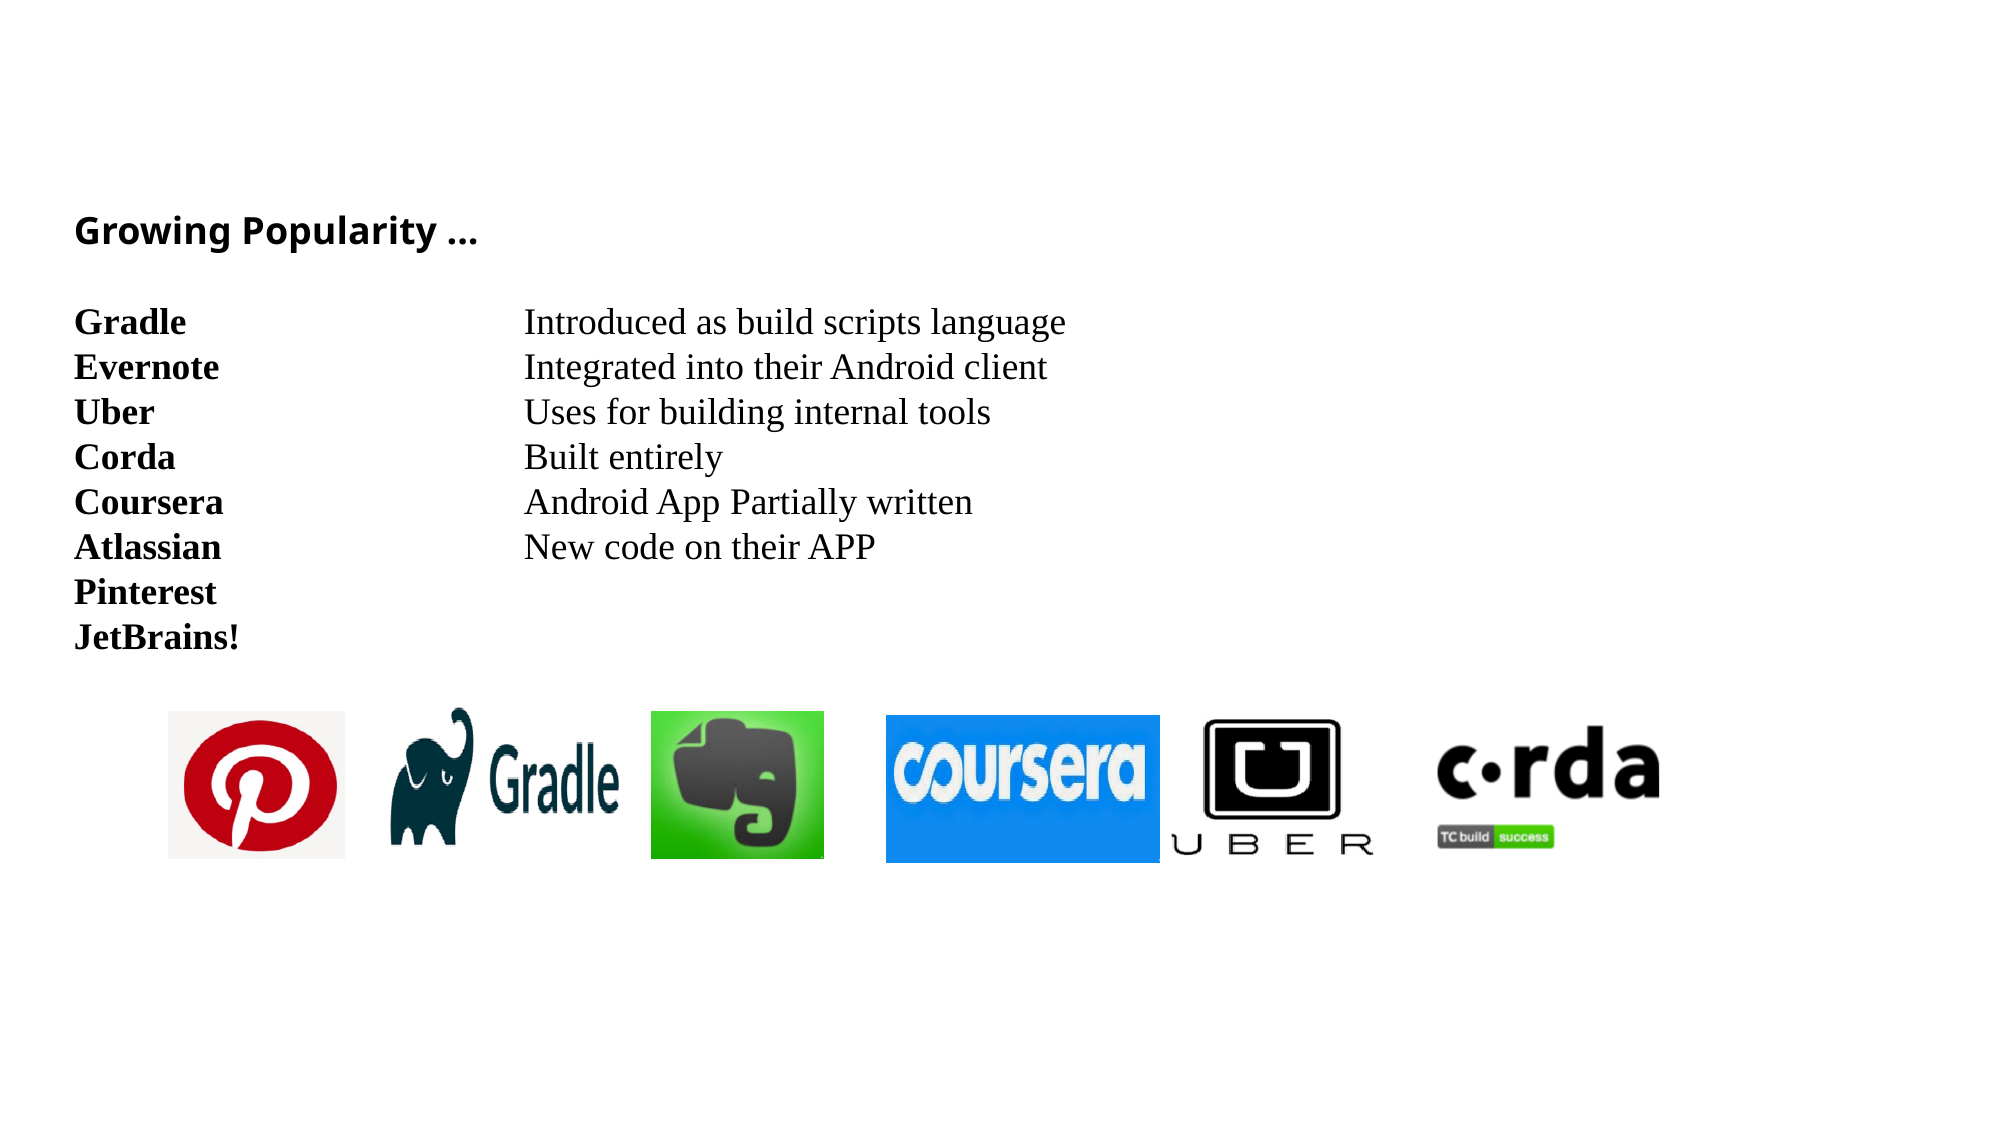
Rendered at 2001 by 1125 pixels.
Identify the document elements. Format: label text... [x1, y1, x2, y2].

picture [886, 715, 1160, 863]
picture [1161, 715, 1381, 863]
picture [168, 711, 345, 859]
text_box Growing Popularity ... Gradle Introduced as build scripts language Evernote Integrated into their Android client Uber Uses for building internal tools Corda Built entirely Coursera Android App Partially written Atlassian New code on their APP Pinterest JetBrains! [59, 64, 1800, 935]
picture [388, 706, 620, 854]
picture [651, 711, 824, 859]
picture [1431, 716, 1678, 855]
